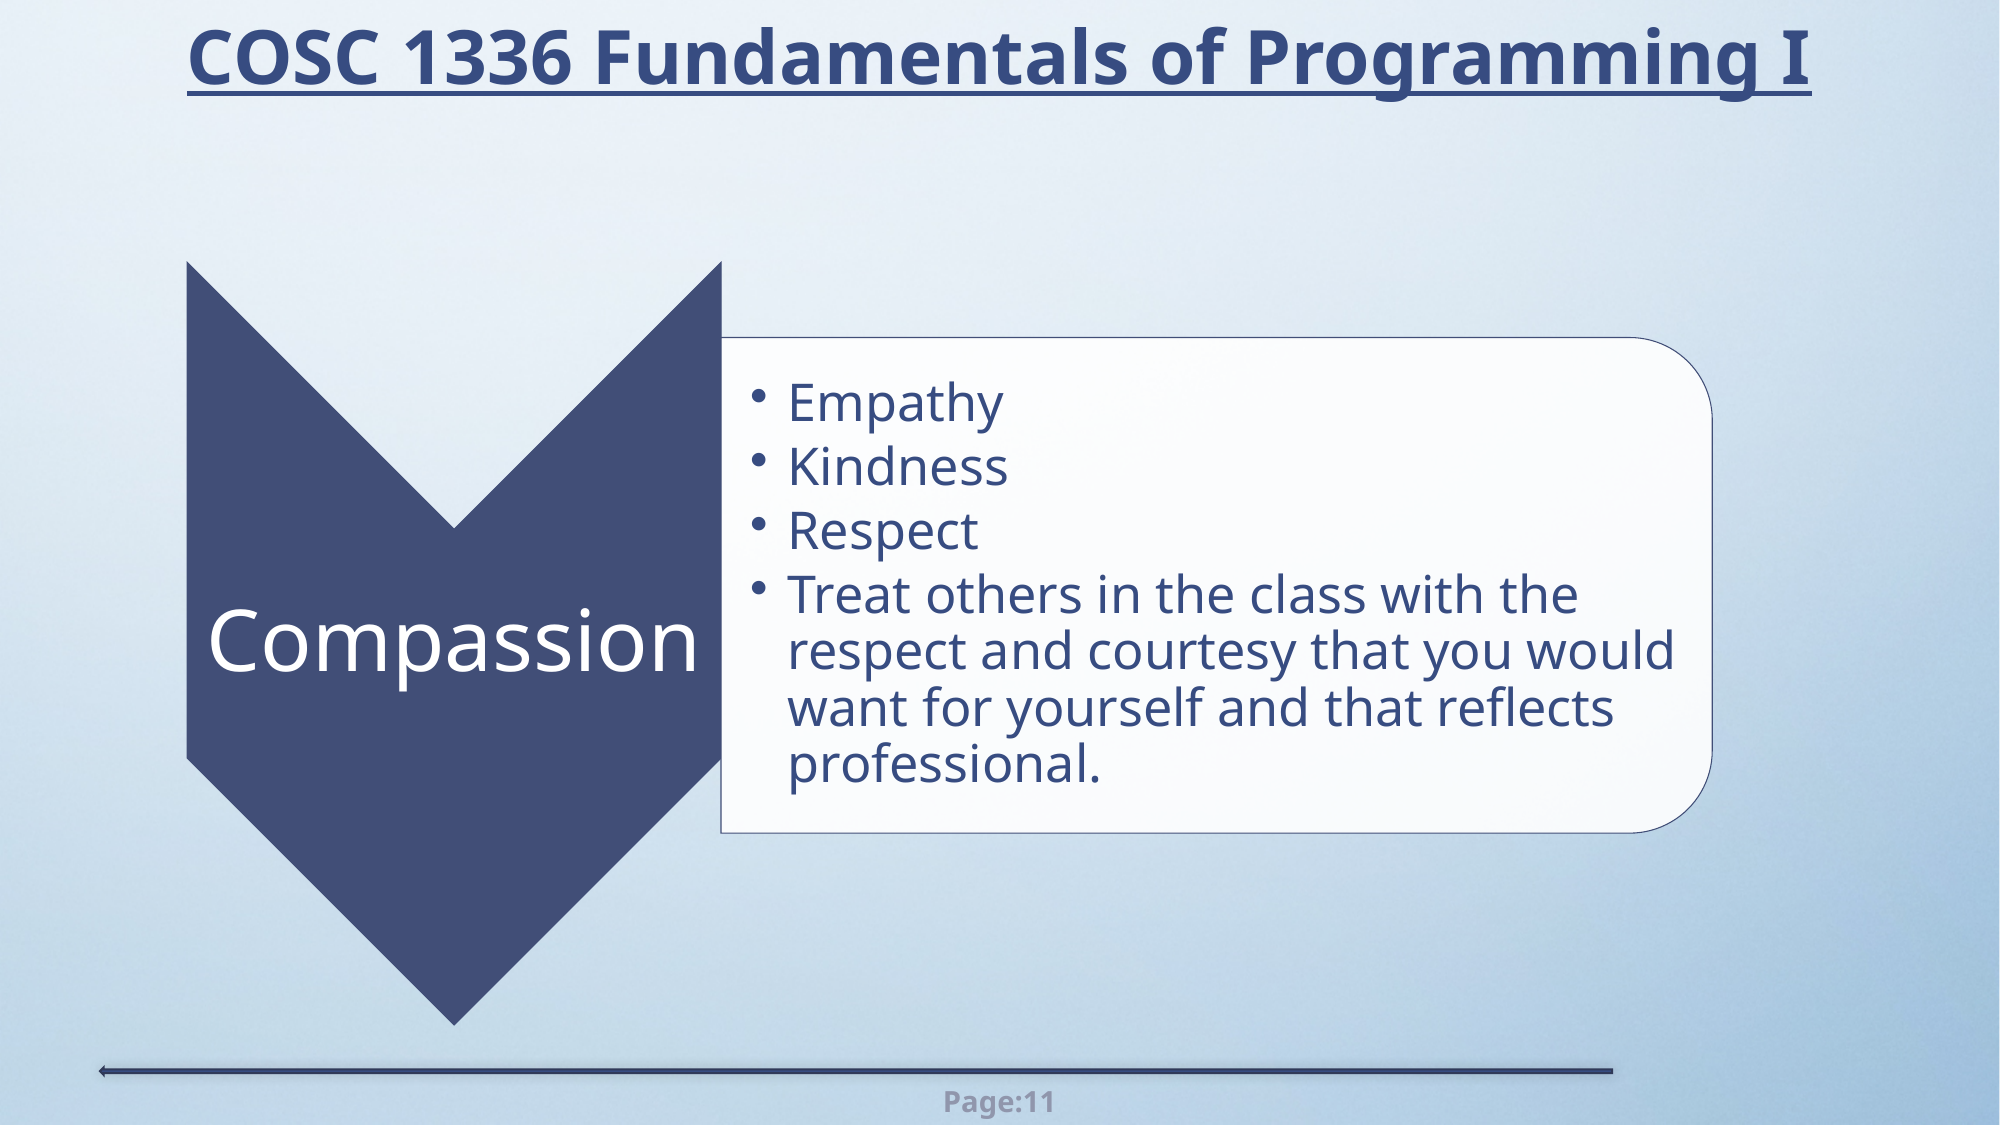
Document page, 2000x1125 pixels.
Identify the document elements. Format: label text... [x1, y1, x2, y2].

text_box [187, 262, 1713, 1025]
picture [0, 108, 2000, 1125]
text_box COSC 1336 Fundamentals of Programming I [0, 2, 2000, 108]
